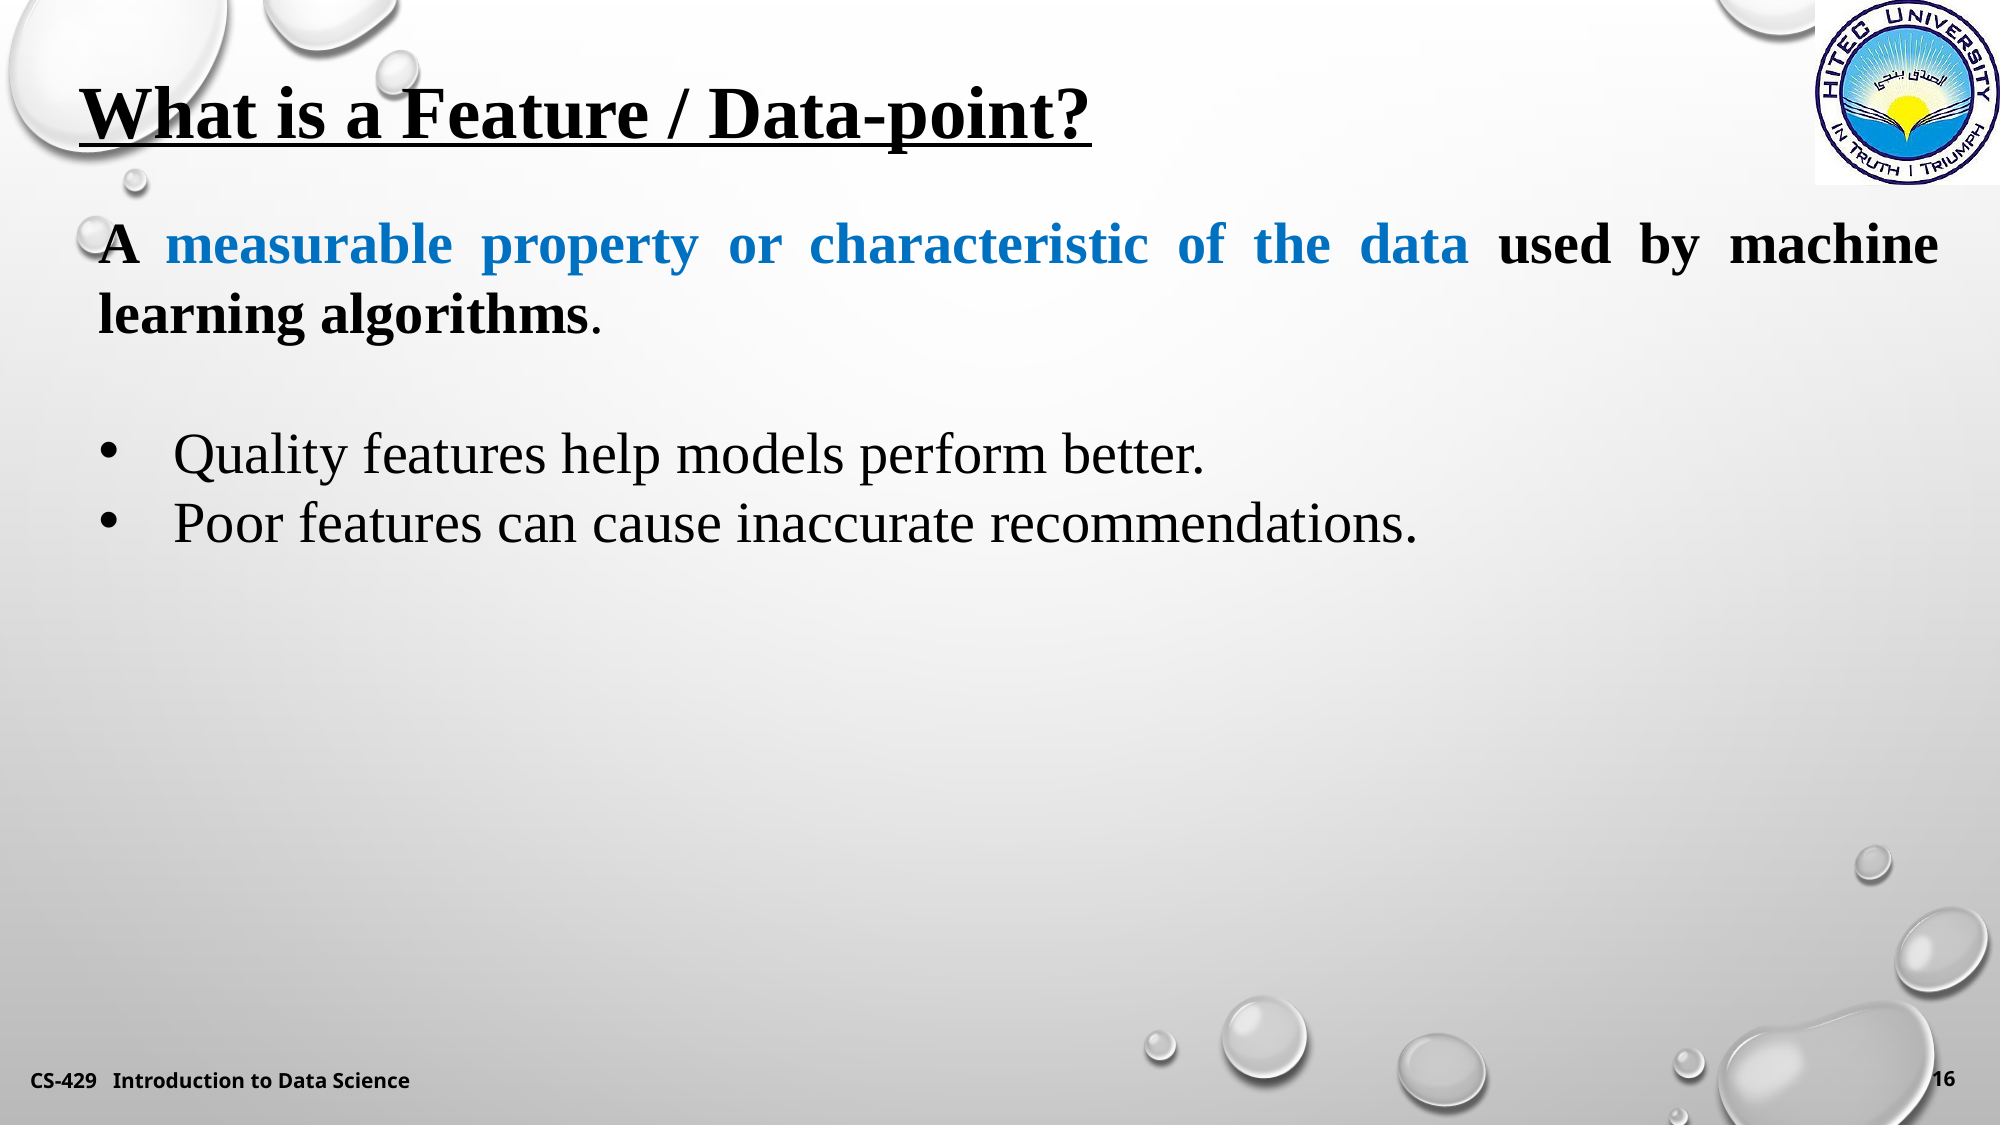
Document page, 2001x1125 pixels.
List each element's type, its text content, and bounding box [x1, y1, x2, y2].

text_box A measurable property or characteristic of the data used by machine learning algorithms. Quality features help models perform better. Poor features can cause inaccurate recommendations. [83, 197, 1955, 632]
slide_number 16 [1845, 1050, 1971, 1110]
text_box What is a Feature / Data-point? [64, 56, 1809, 162]
picture [0, 0, 2000, 1125]
footer CS-429 Introduction to Data Science [15, 1050, 1110, 1110]
